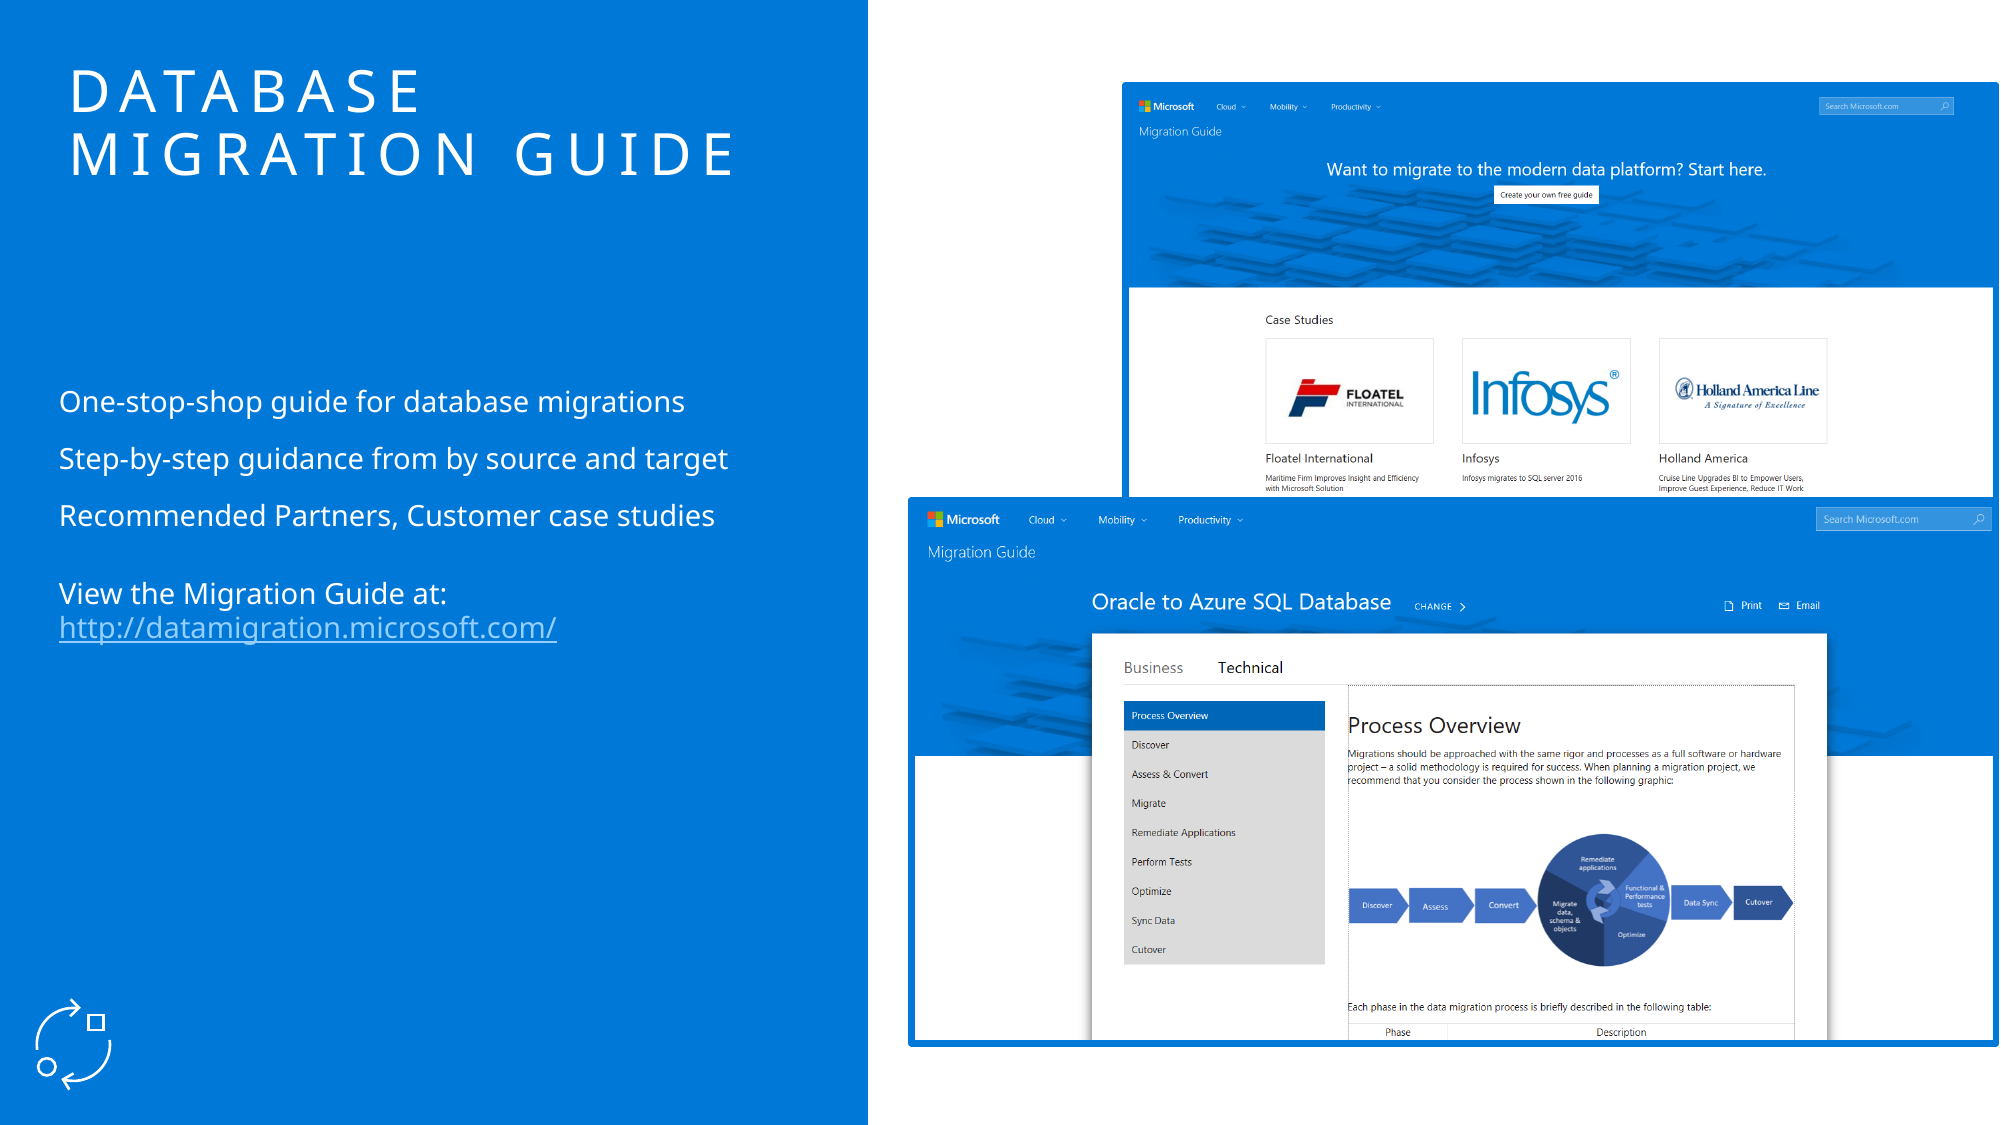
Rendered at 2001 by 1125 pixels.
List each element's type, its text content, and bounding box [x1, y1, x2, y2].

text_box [36, 998, 111, 1090]
text_box One-stop-shop guide for database migrations Step-by-step guidance from by source and target Recommended Partners, Customer case studies View the Migration Guide at: http://datamigration.microsoft.com/ [44, 379, 794, 1014]
picture [914, 88, 1994, 1041]
title Database Migration Guide [44, 47, 868, 220]
